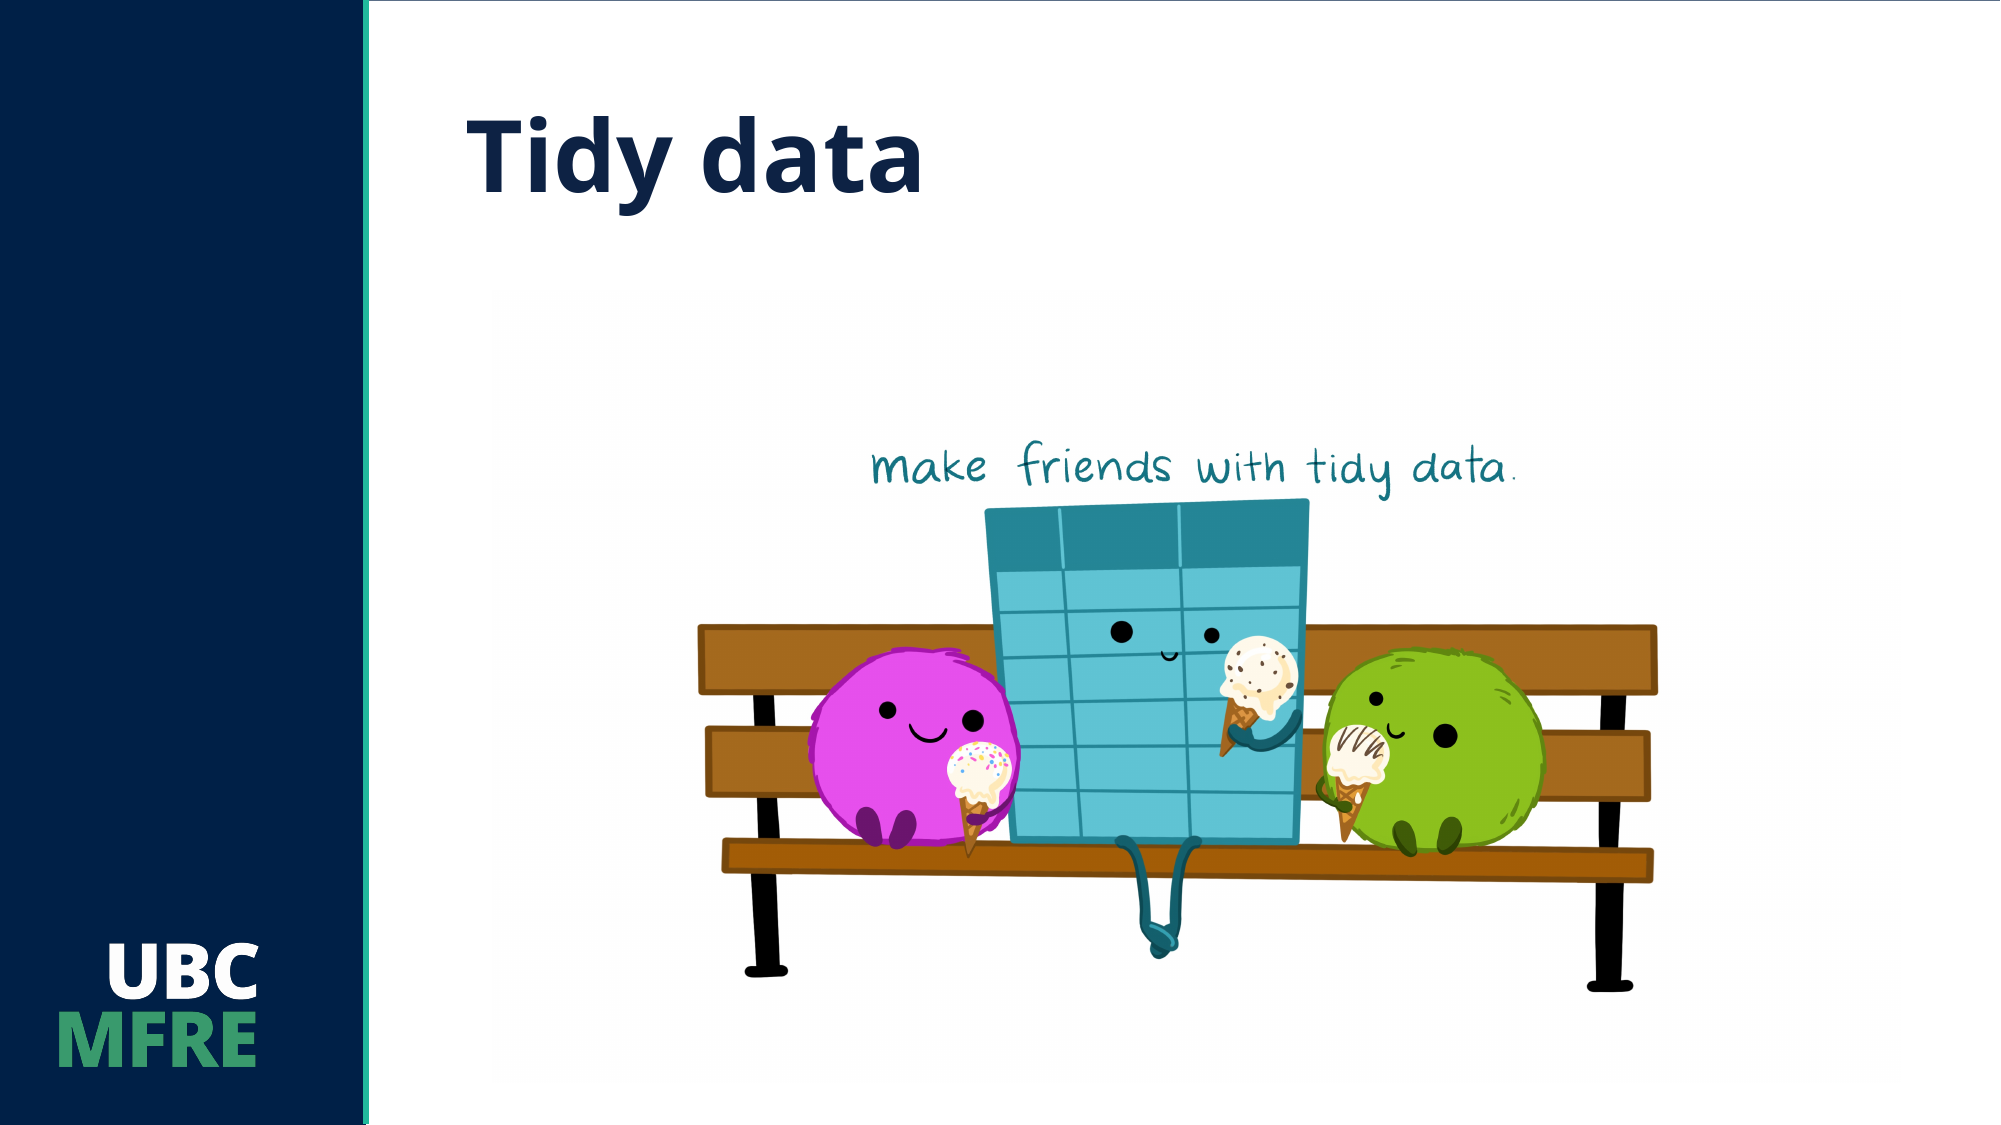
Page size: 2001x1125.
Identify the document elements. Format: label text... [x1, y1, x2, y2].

picture [37, 928, 279, 1083]
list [492, 290, 1901, 1083]
title Tidy data [450, 50, 1943, 269]
